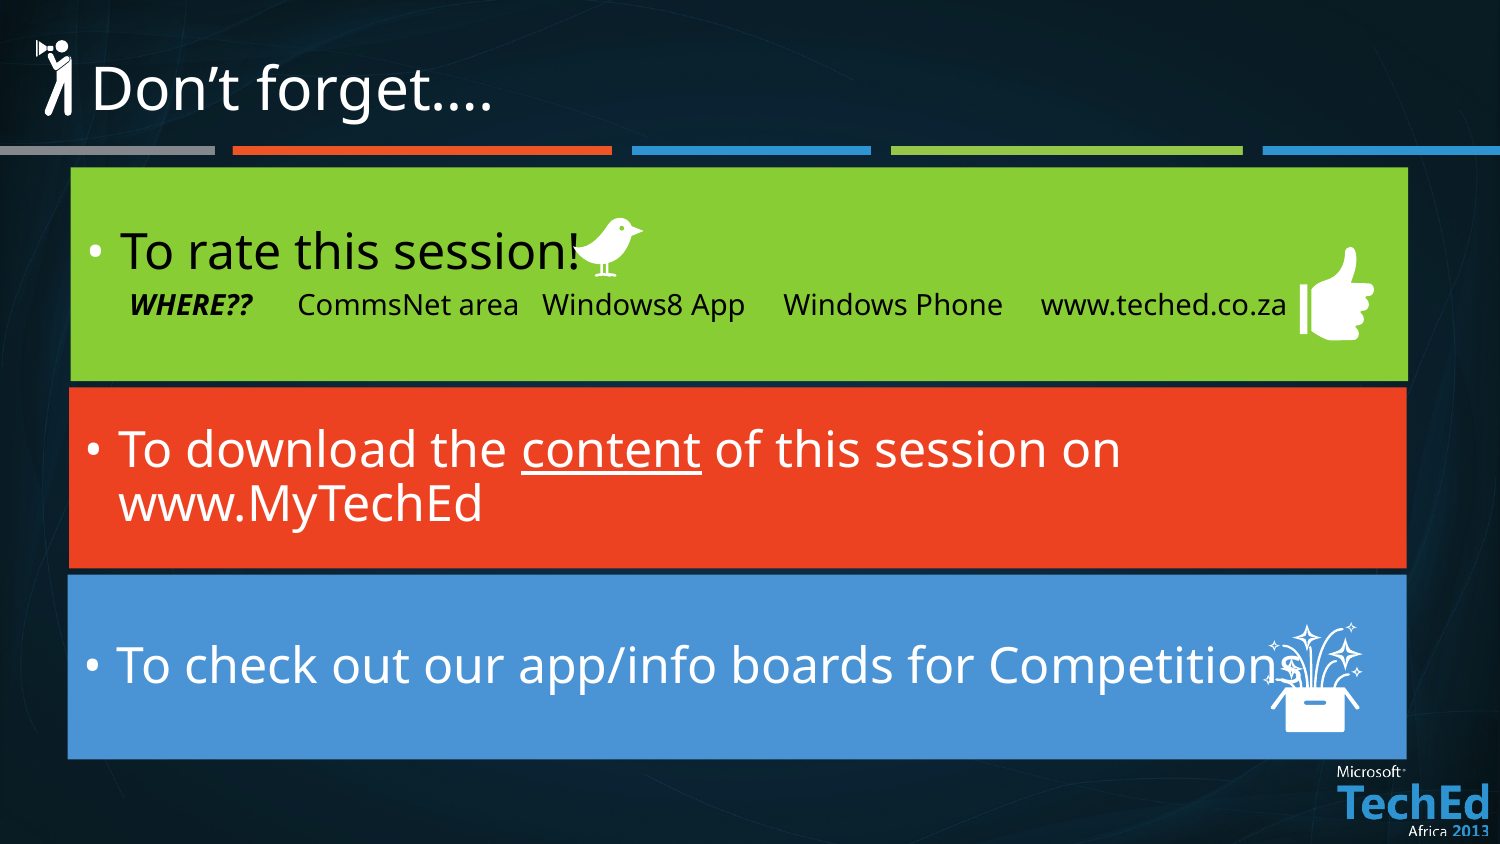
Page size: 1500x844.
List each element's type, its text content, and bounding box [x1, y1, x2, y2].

text_box [1351, 666, 1363, 678]
text_box [1262, 623, 1360, 733]
picture [0, 0, 1500, 146]
picture [0, 147, 1500, 844]
text_box [1327, 637, 1363, 671]
list To check out our app/info boards for Competitions [67, 574, 1407, 760]
text_box [1298, 244, 1377, 343]
list To rate this session! WHERE?? CommsNet area Windows8 App Windows Phone www.teched.co.za [70, 167, 1409, 382]
title Don’t forget…. [75, 33, 1425, 147]
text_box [35, 39, 72, 117]
list To download the content of this session on www.MyTechEd [69, 387, 1407, 569]
text_box [571, 215, 646, 279]
text_box [1345, 621, 1357, 633]
